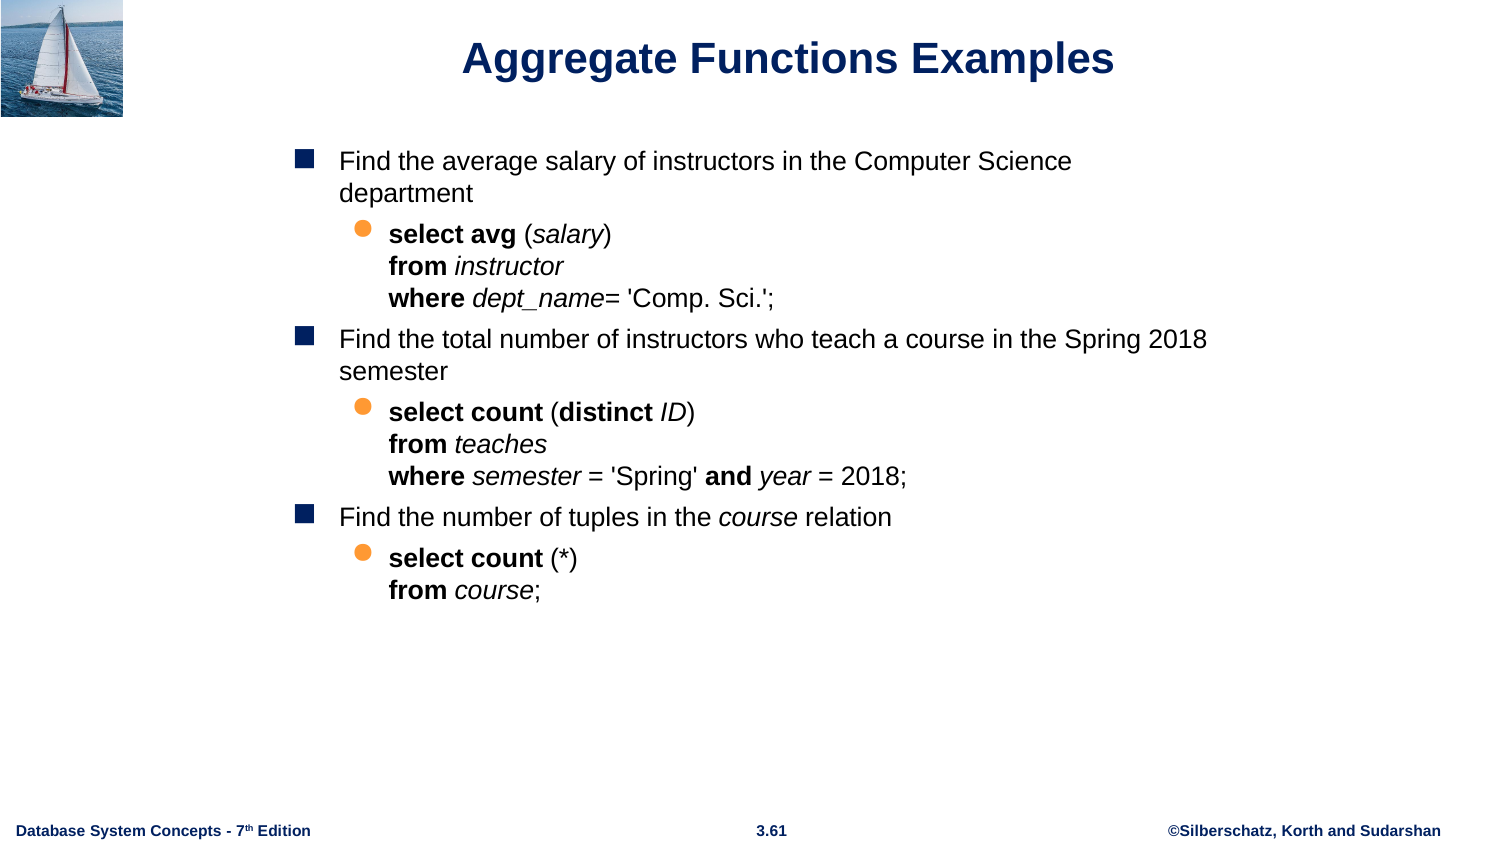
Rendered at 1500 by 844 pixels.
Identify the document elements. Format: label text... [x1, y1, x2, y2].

text_box [280, 346, 1226, 395]
list Find the average salary of instructors in the Computer Science department select avg (salary) from instructor where dept_name= 'Comp. Sci.'; Find the total number of instructors who teach a course in the Spring 2018 semester select count (distinct ID) from teaches where semester = 'Spring' and year = 2018; Find the number of tuples in the course relation select count (*) from course; [282, 136, 1228, 728]
picture [0, 0, 123, 117]
title Aggregate Functions Examples [125, 14, 1452, 90]
